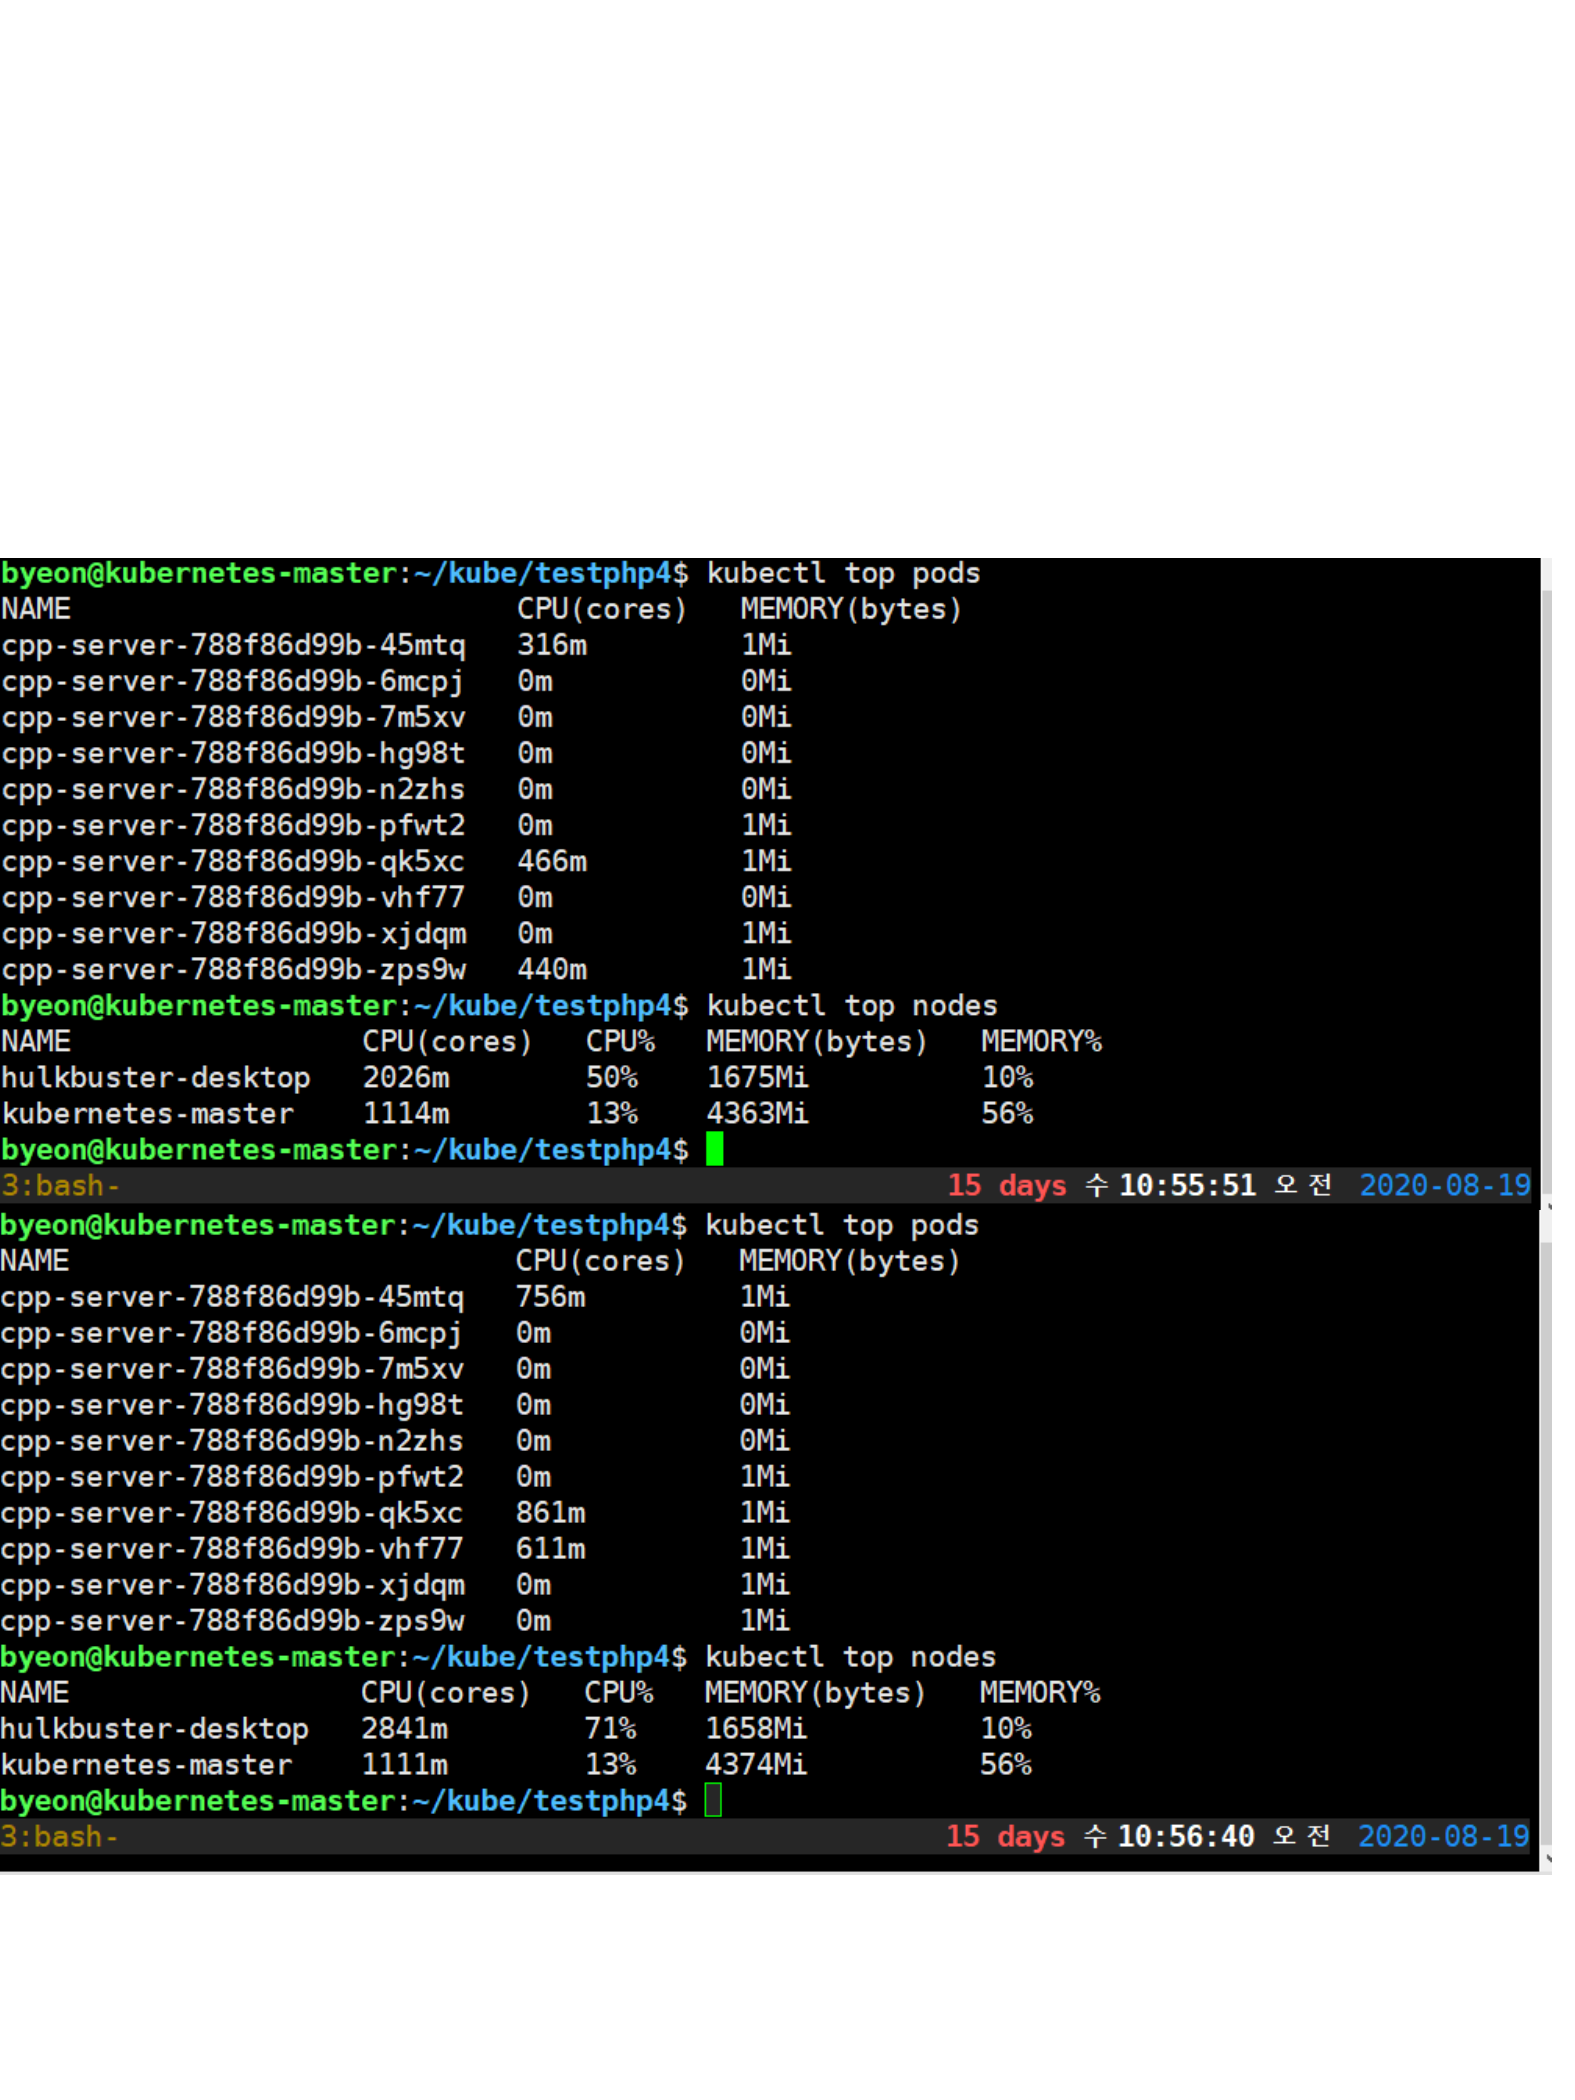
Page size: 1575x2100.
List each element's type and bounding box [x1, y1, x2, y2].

picture [0, 558, 1552, 1875]
